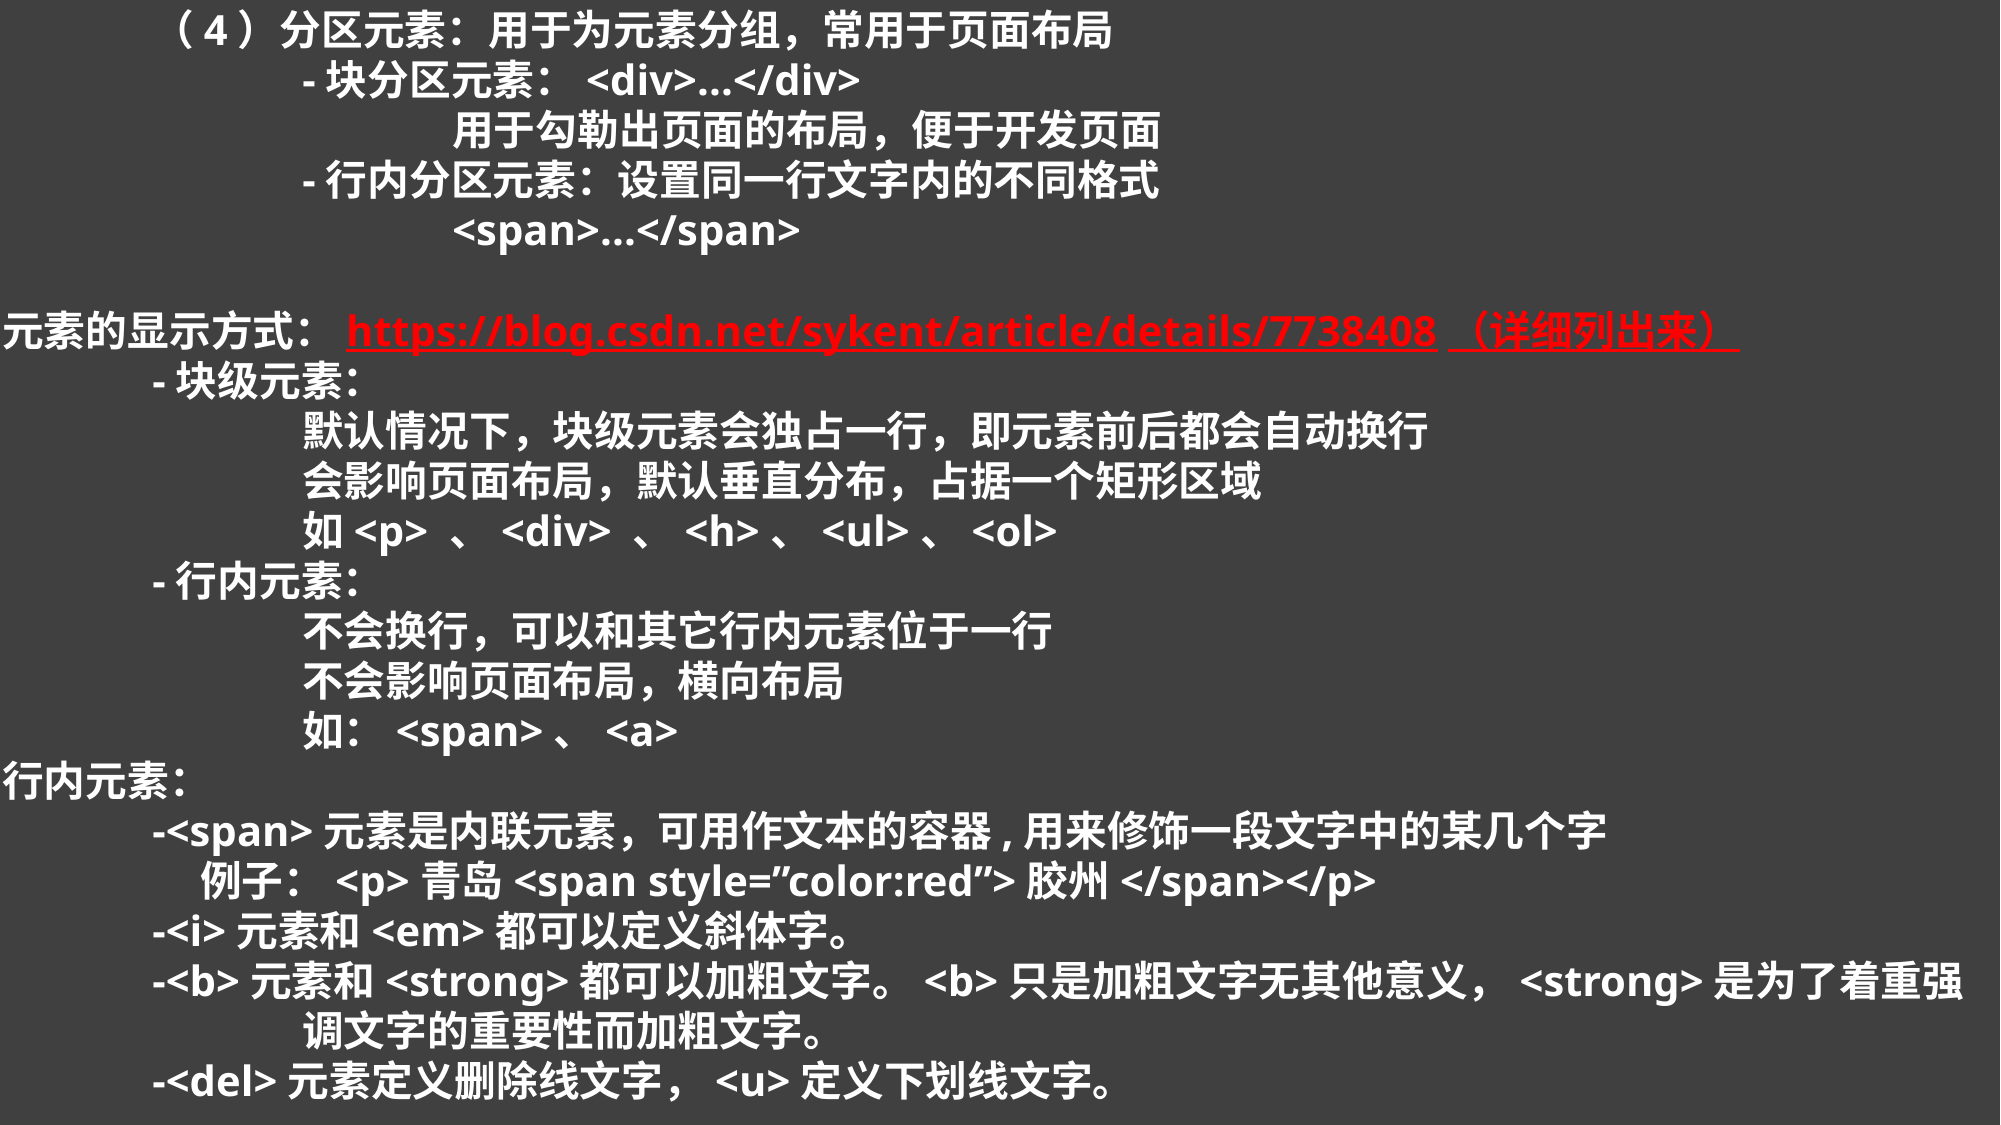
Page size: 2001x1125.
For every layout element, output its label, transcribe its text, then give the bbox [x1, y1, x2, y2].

text_box （4）分区元素：用于为元素分组，常用于页面布局 -块分区元素：<div>...</div> 用于勾勒出页面的布局，便于开发页面 -行内分区元素：设置同一行文字内的不同格式 <span>...</span> 元素的显示方式：https://blog.csdn.net/sykent/article/details/7738408（详细列出来） -块级元素： 默认情况下，块级元素会独占一行，即元素前后都会自动换行 会影响页面布局，默认垂直分布，占据一个矩形区域 如<p> 、<div> 、<h>、<ul>、<ol> -行内元素： 不会换行，可以和其它行内元素位于一行 不会影响页面布局，横向布局 如：<span>、<a> 行内元素： -<span>元素是内联元素，可用作文本的容器,用来修饰一段文字中的某几个字 例子：<p>青岛<span style=”color:red”>胶州</span></p> -<i>元素和<em>都可以定义斜体字。 -<b>元素和<strong>都可以加粗文字。<b>只是加粗文字无其他意义，<strong>是为了着重强 调文字的重要性而加粗文字。 -<del>元素定义删除线文字，<u>定义下划线文字。 [0, 0, 1988, 1125]
